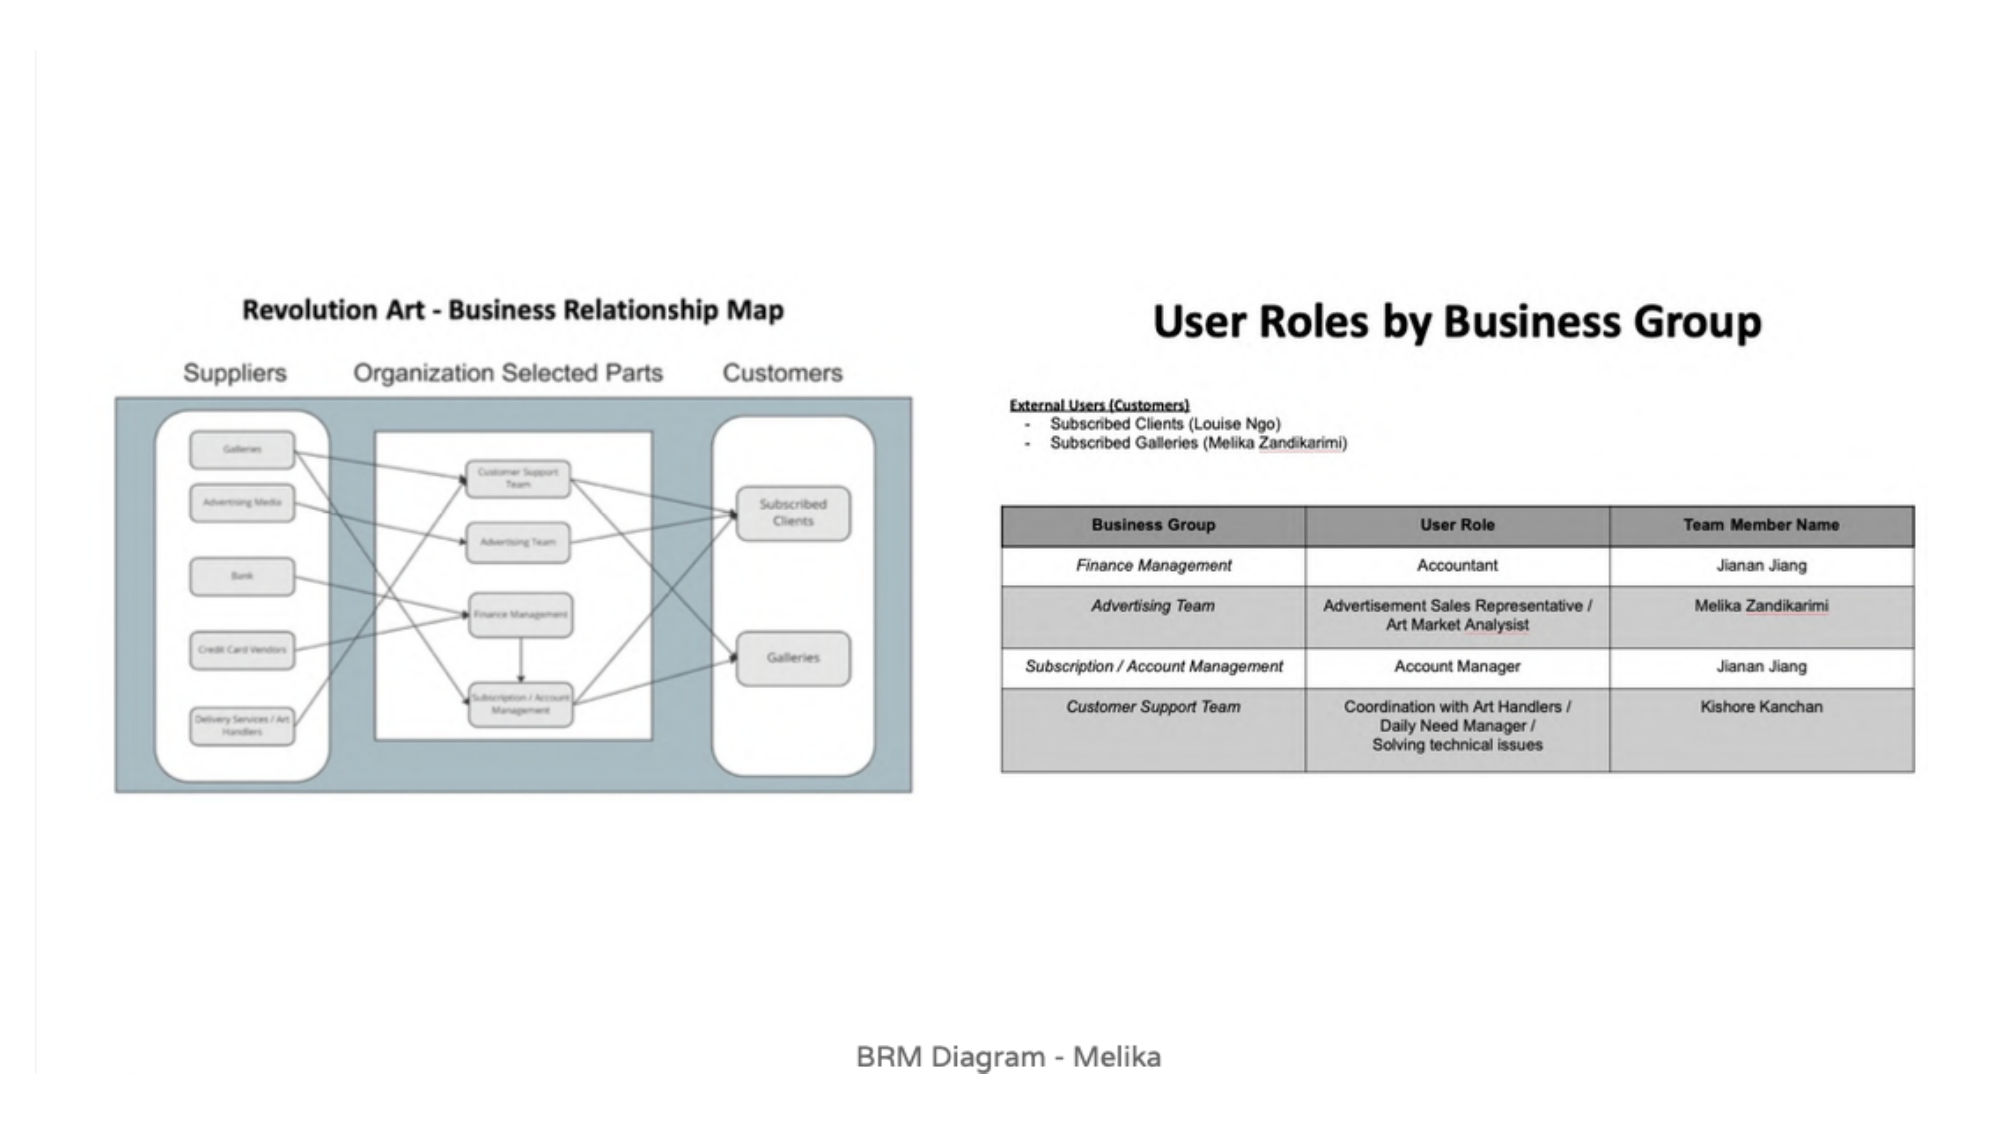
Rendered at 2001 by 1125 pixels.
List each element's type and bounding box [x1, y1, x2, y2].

picture [34, 50, 1965, 1075]
